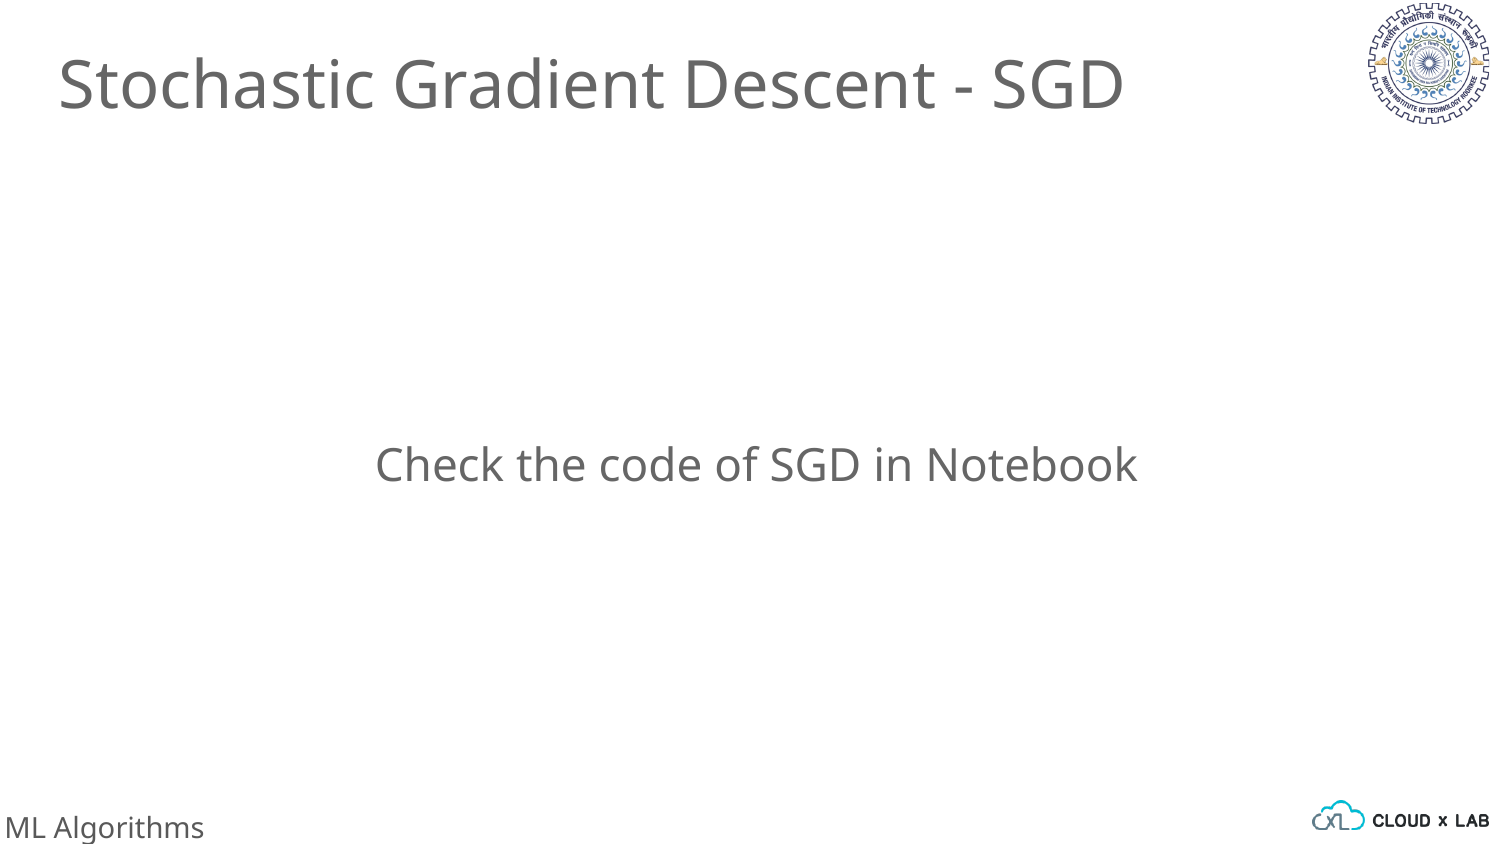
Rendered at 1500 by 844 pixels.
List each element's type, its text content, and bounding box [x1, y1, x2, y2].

picture [1312, 800, 1490, 830]
text_box Check the code of SGD in Notebook [172, 241, 1342, 685]
text_box Stochastic Gradient Descent - SGD [58, 36, 1442, 138]
picture [1368, 3, 1490, 124]
